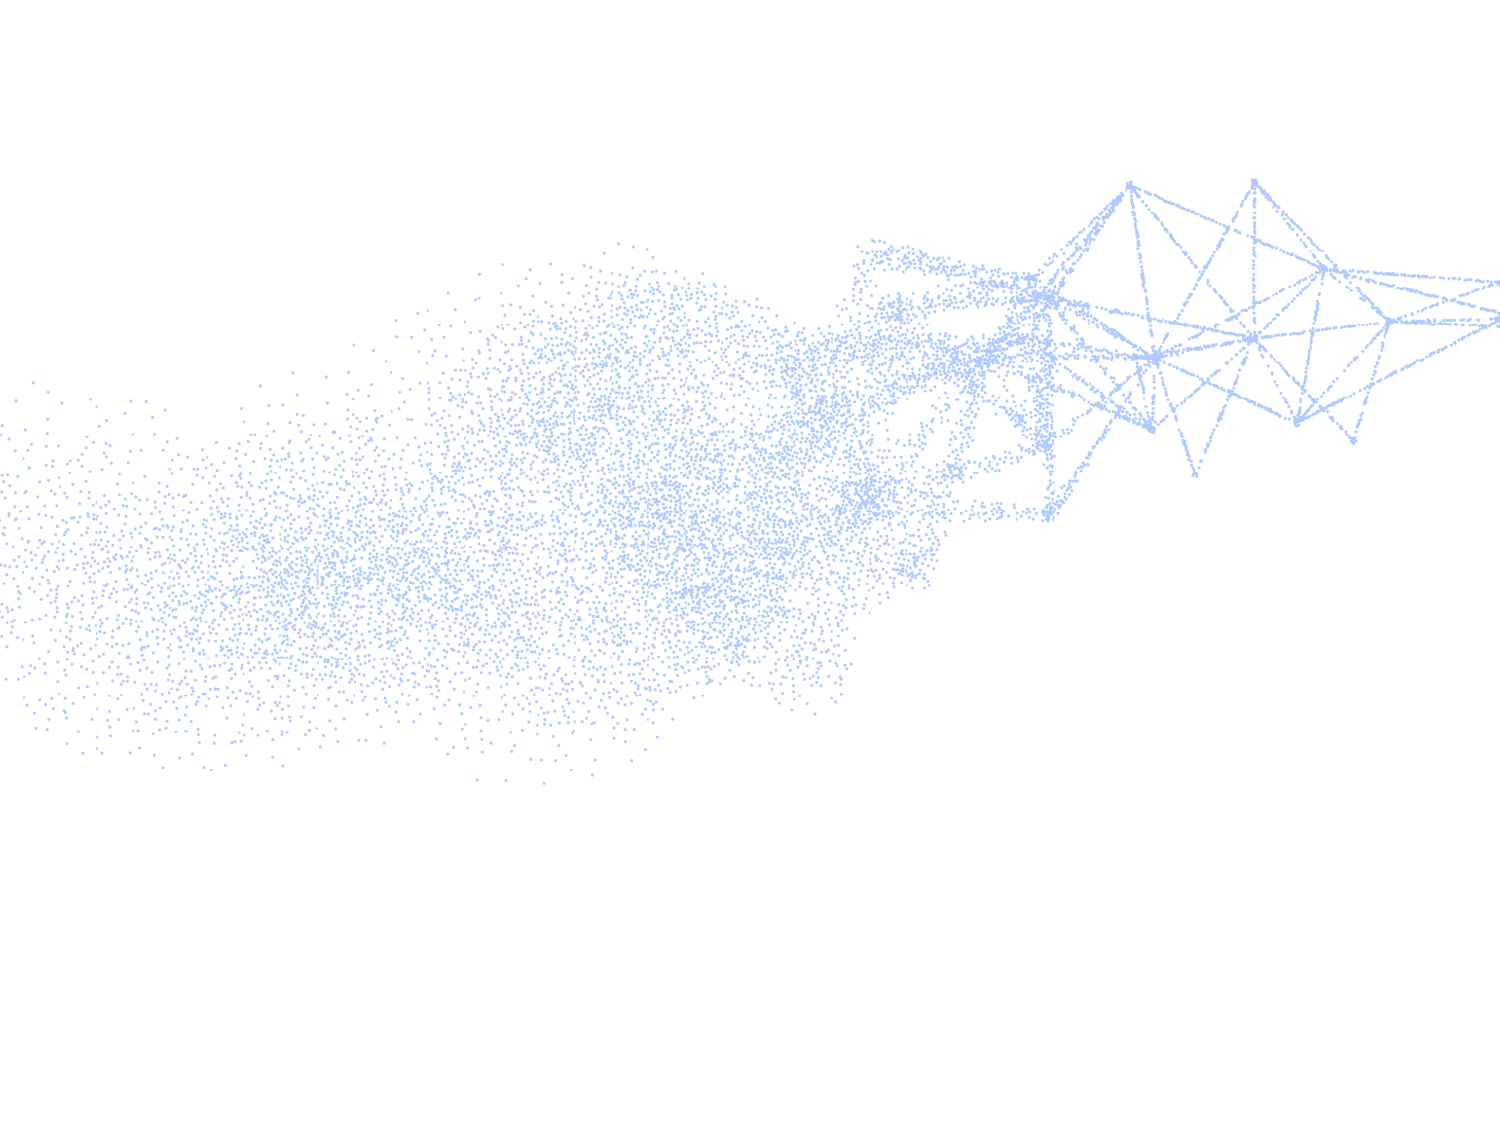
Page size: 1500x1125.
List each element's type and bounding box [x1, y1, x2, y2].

picture [0, 219, 1500, 765]
